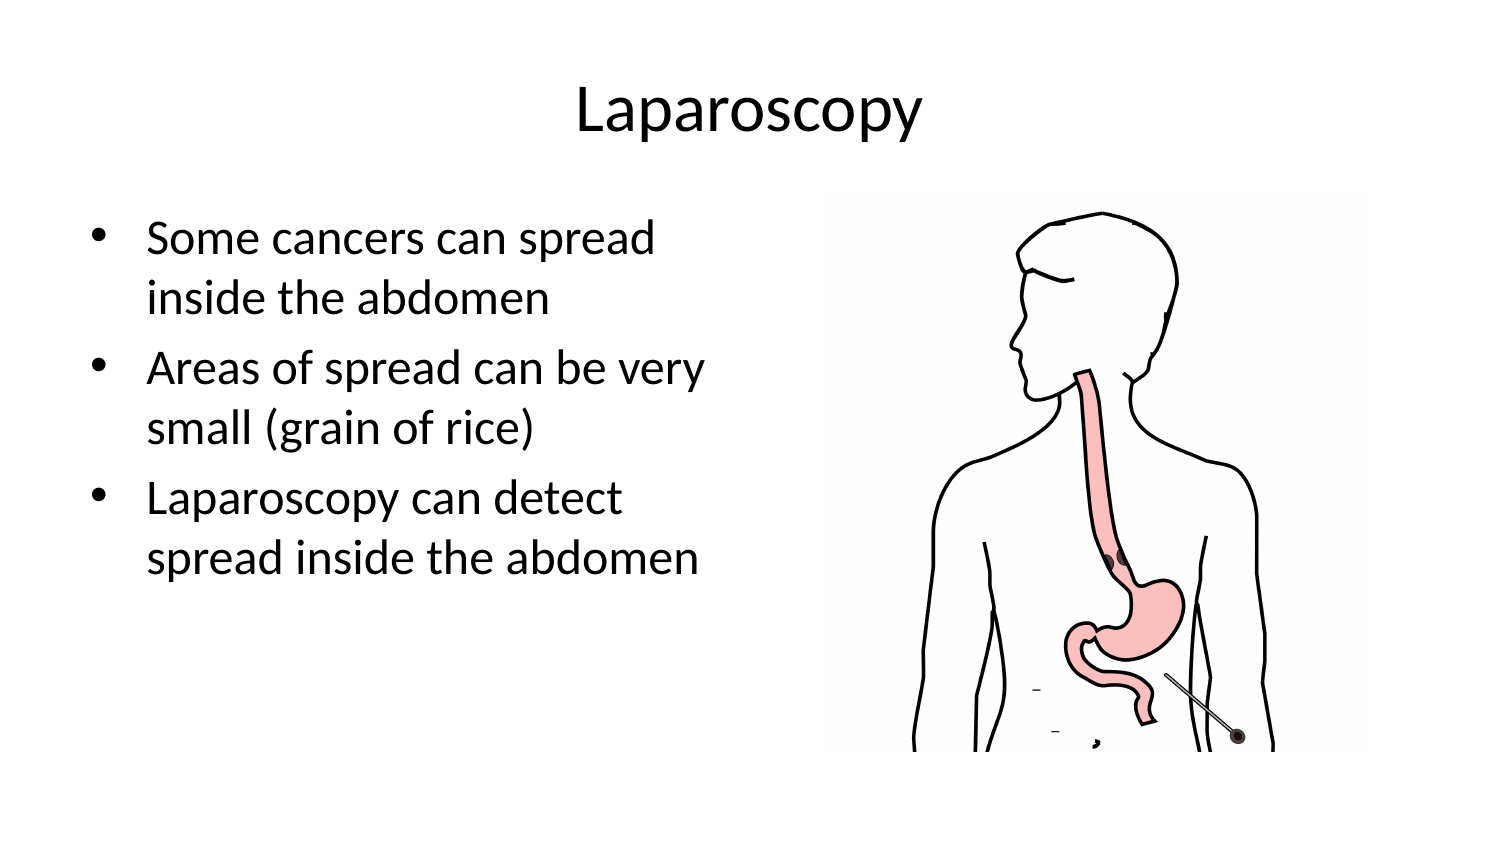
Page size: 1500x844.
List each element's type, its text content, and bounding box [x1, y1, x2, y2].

picture [822, 195, 1365, 753]
list Some cancers can spread inside the abdomen Areas of spread can be very small (grain of rice) Laparoscopy can detect spread inside the abdomen [75, 196, 738, 754]
title Laparoscopy [75, 33, 1425, 175]
